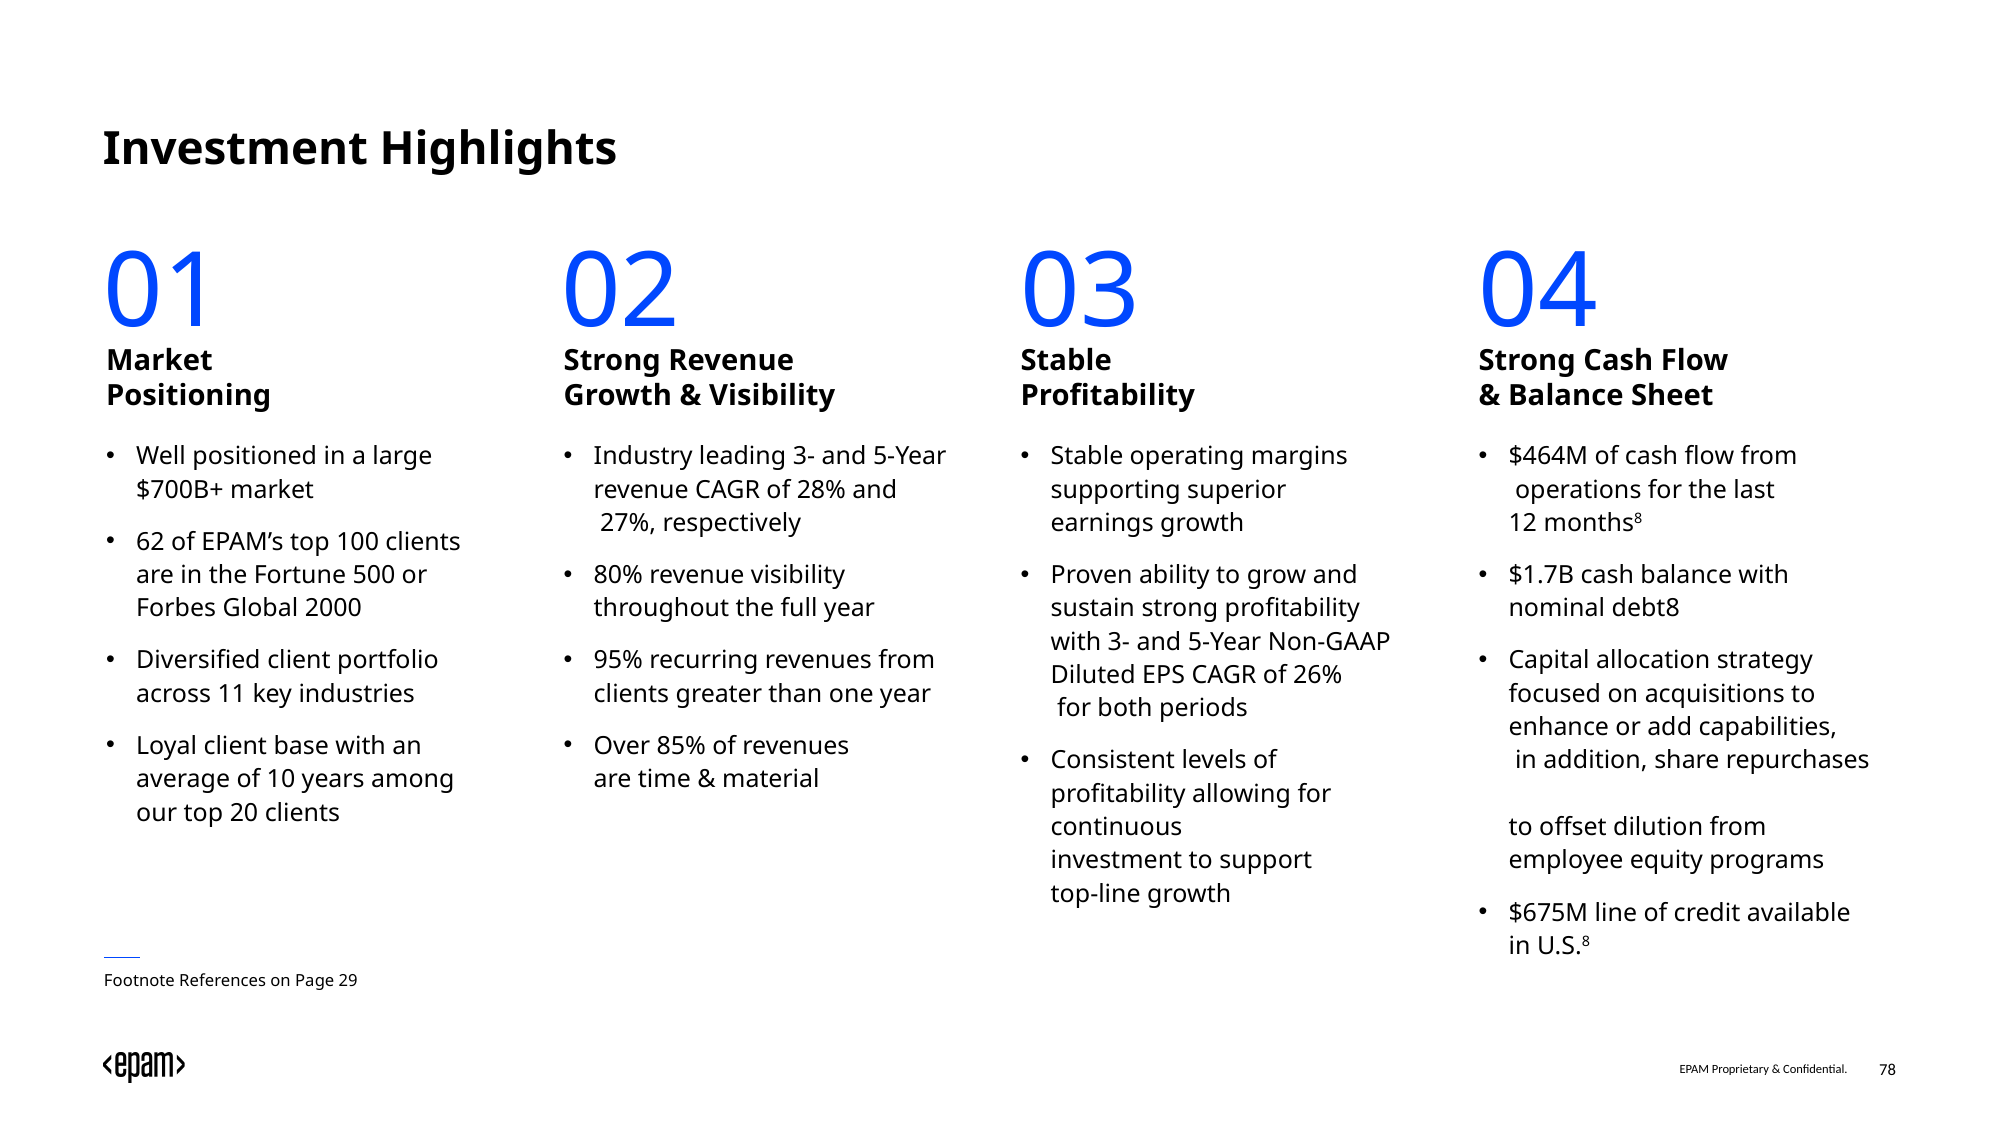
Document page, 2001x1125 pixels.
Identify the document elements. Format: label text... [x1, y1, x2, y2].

text_box 02 [561, 222, 961, 348]
list Strong Cash Flow & Balance Sheet [1478, 348, 1879, 413]
list Stable Profitability [1020, 348, 1421, 413]
list Stable operating margins supporting superior earnings growth Proven ability to grow and sustain strong profitability with 3- and 5-Year Non-GAAP Diluted EPS CAGR of 26% for both periods Consistent levels of profitability allowing for continuous investment to support top-line growth [1020, 436, 1415, 877]
text_box 04 [1478, 222, 1879, 348]
text_box 01 [103, 222, 504, 348]
text_box 03 [1020, 222, 1421, 348]
list Well positioned in a large $700B+ market 62 of EPAM’s top 100 clients are in the Fortune 500 or Forbes Global 2000 Diversified client portfolio across 11 key industries Loyal client base with an average of 10 years among our top 20 clients [106, 436, 500, 829]
title Investment Highlights [102, 118, 699, 175]
text_box Footnote References on Page 29 [103, 952, 921, 991]
list Strong Revenue Growth & Visibility [563, 341, 964, 413]
list $464M of cash flow from operations for the last 12 months8 $1.7B cash balance with nominal debt8 Capital allocation strategy focused on acquisitions to enhance or add capabilities, in addition, share repurchases to offset dilution from employee equity programs $675M line of credit available in U.S.8 [1478, 436, 1873, 930]
list Market Positioning [106, 341, 506, 413]
list Industry leading 3- and 5-Year revenue CAGR of 28% and 27%, respectively 80% revenue visibility throughout the full year 95% recurring revenues from clients greater than one year Over 85% of revenues are time & material [563, 436, 958, 795]
